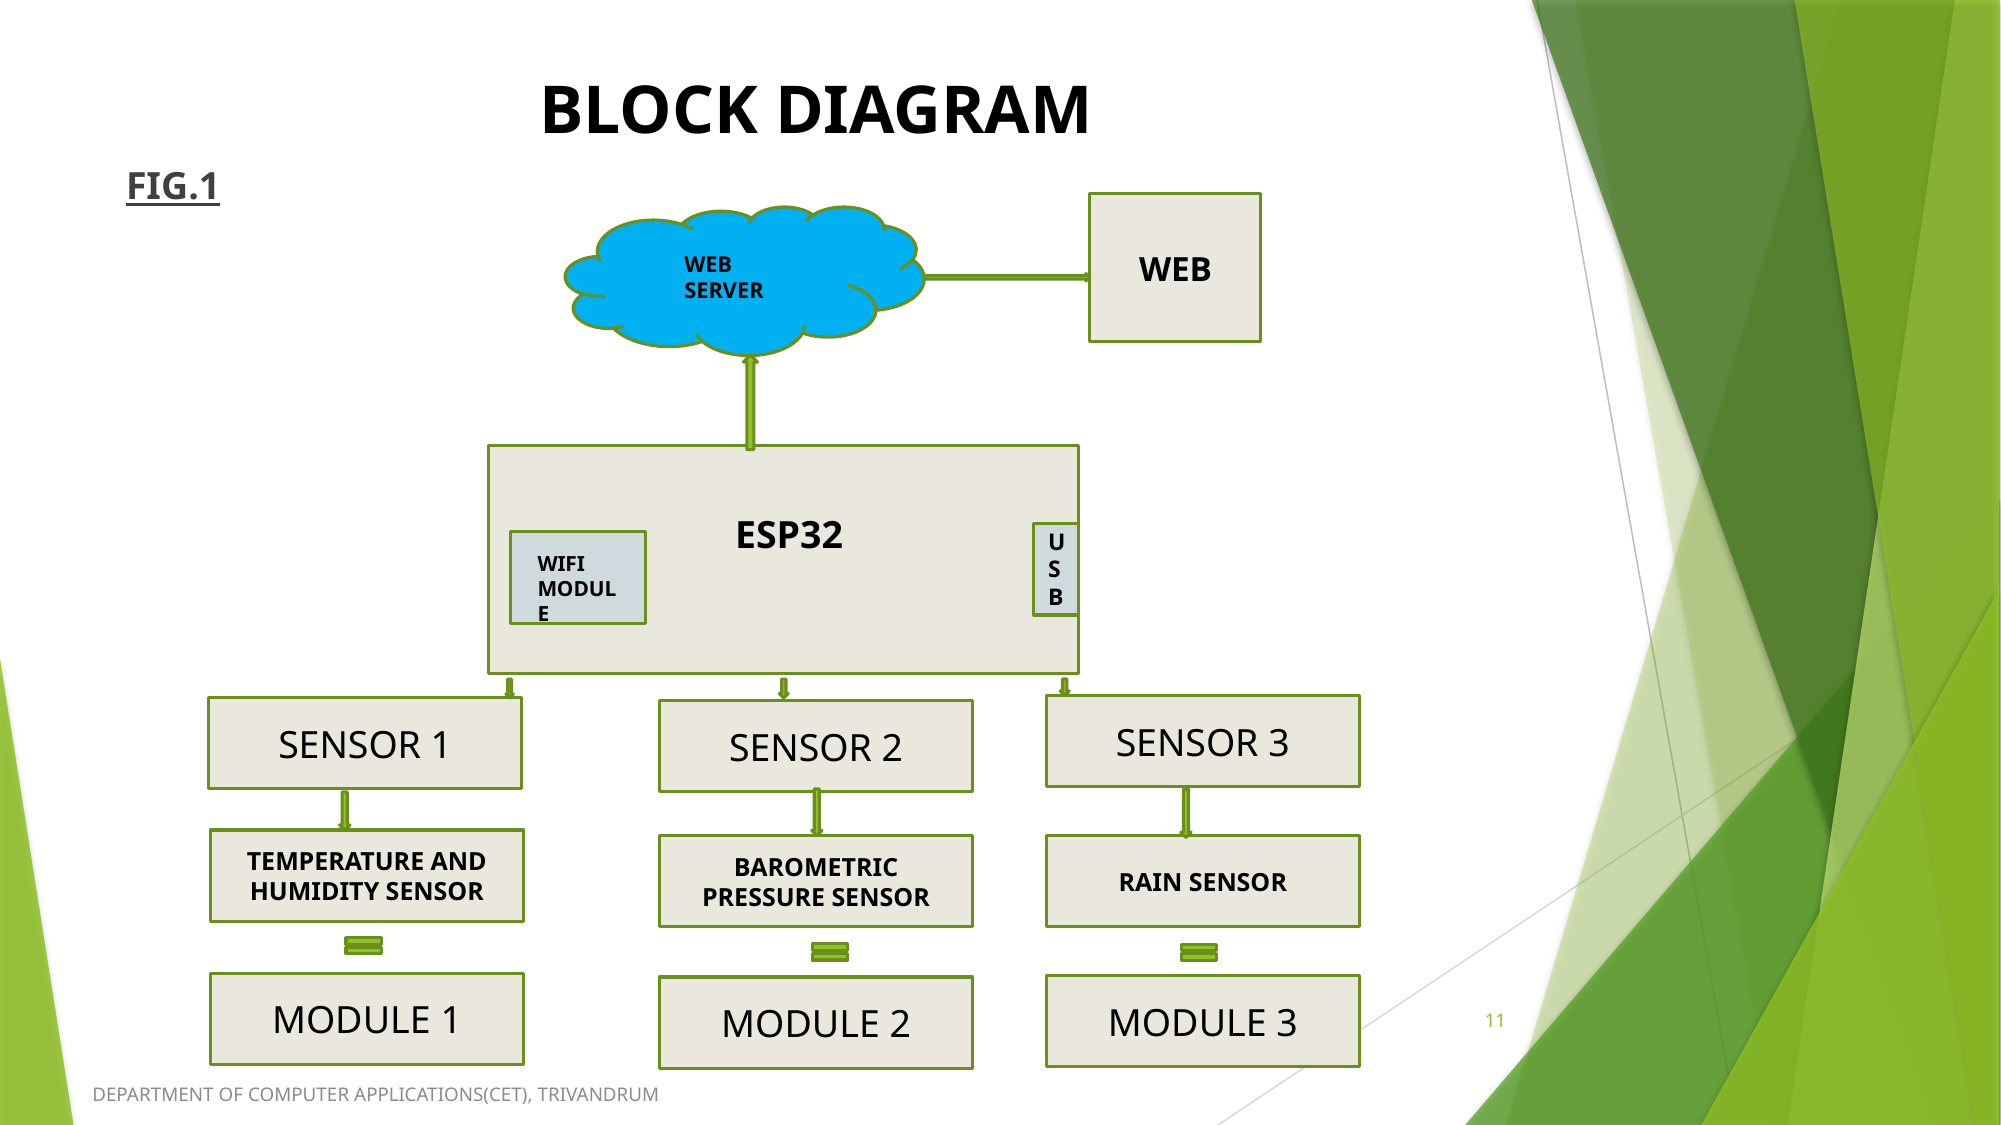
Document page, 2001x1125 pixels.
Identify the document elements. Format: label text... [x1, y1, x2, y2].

text_box SENSOR 3 [1045, 694, 1361, 788]
text_box TEMPERATURE AND HUMIDITY SENSOR [209, 828, 525, 923]
text_box [741, 353, 759, 452]
footer DEPARTMENT OF COMPUTER APPLICATIONS(CET), TRIVANDRUM [77, 1063, 1111, 1124]
list FIG.1 [111, 154, 1562, 1103]
text_box [1179, 787, 1193, 839]
text_box [563, 205, 926, 358]
text_box SENSOR 1 [207, 696, 523, 790]
text_box [1068, 522, 1080, 617]
text_box [504, 677, 515, 700]
title BLOCK DIAGRAM [111, 60, 1522, 154]
text_box SENSOR 2 [658, 699, 974, 793]
text_box [777, 677, 790, 700]
text_box [344, 936, 383, 955]
text_box [1180, 943, 1218, 962]
text_box ESP32 [720, 503, 900, 564]
text_box USB [1033, 520, 1068, 618]
text_box [810, 787, 824, 837]
text_box [487, 444, 1080, 675]
text_box MODULE 1 [209, 972, 525, 1063]
text_box MODULE 3 [1045, 974, 1361, 1068]
text_box BAROMETRIC PRESSURE SENSOR [658, 834, 974, 928]
text_box [1058, 677, 1071, 697]
text_box MODULE 2 [658, 975, 974, 1063]
text_box [338, 790, 352, 832]
text_box WIFI MODULE [522, 542, 635, 633]
text_box WEB SERVER [669, 242, 831, 311]
text_box [509, 530, 647, 625]
slide_number 11 [1409, 991, 1522, 1051]
text_box RAIN SENSOR [1045, 834, 1361, 928]
text_box [1088, 192, 1262, 343]
text_box [746, 717, 885, 779]
text_box [922, 272, 1092, 283]
text_box WEB [1124, 241, 1247, 296]
text_box [811, 942, 849, 962]
